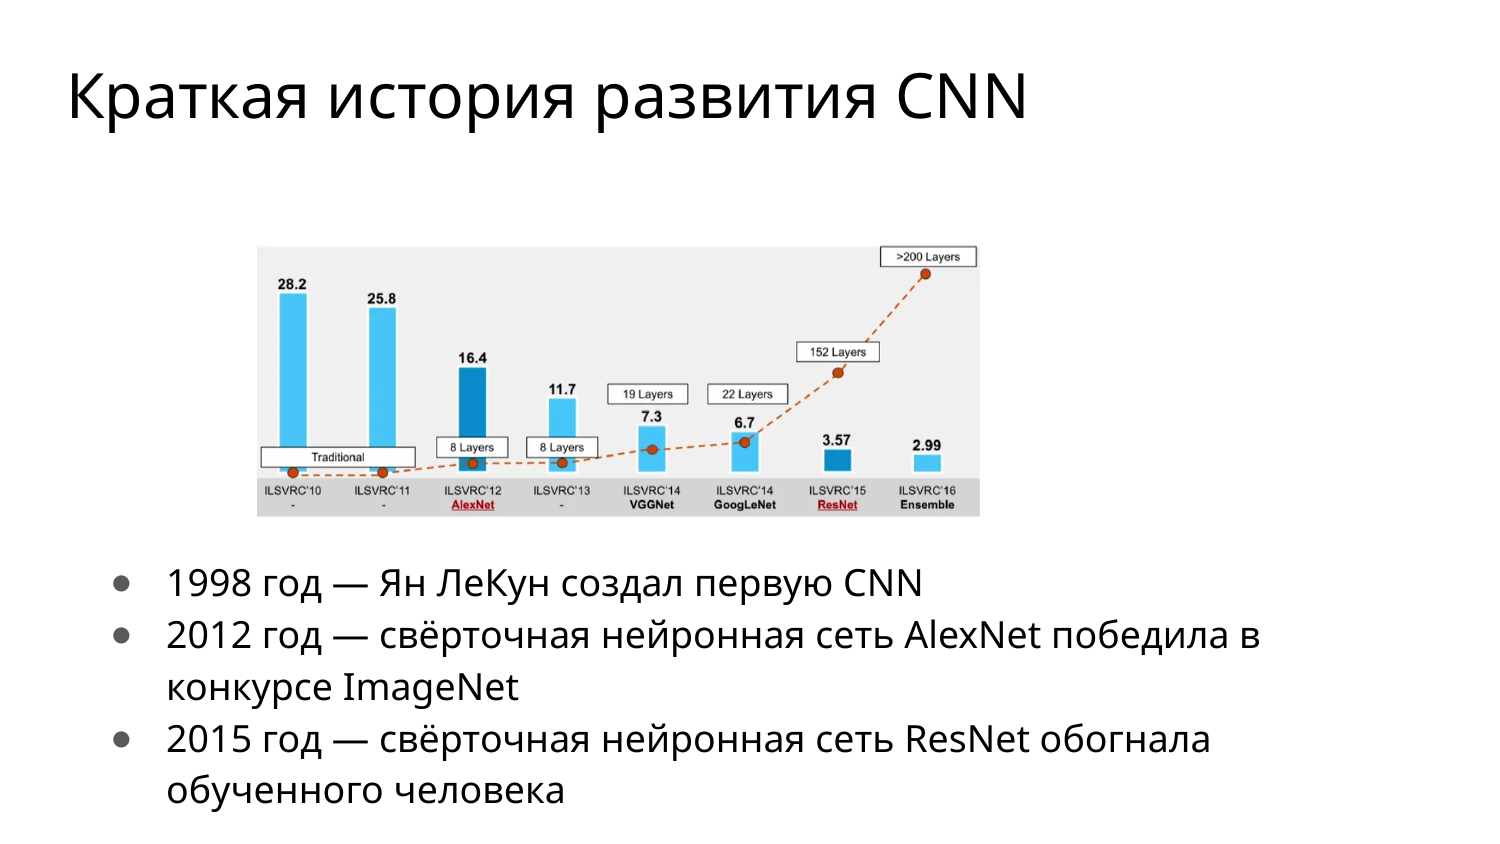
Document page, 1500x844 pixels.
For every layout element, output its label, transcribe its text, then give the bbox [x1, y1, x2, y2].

picture [257, 245, 980, 518]
text_box 1998 год — Ян ЛеКун создал первую CNN 2012 год — свёрточная нейронная сеть AlexNet победила в конкурсе ImageNet 2015 год — свёрточная нейронная сеть ResNet обогнала обученного человека [76, 537, 1424, 728]
title Краткая история развития CNN [51, 40, 1449, 112]
